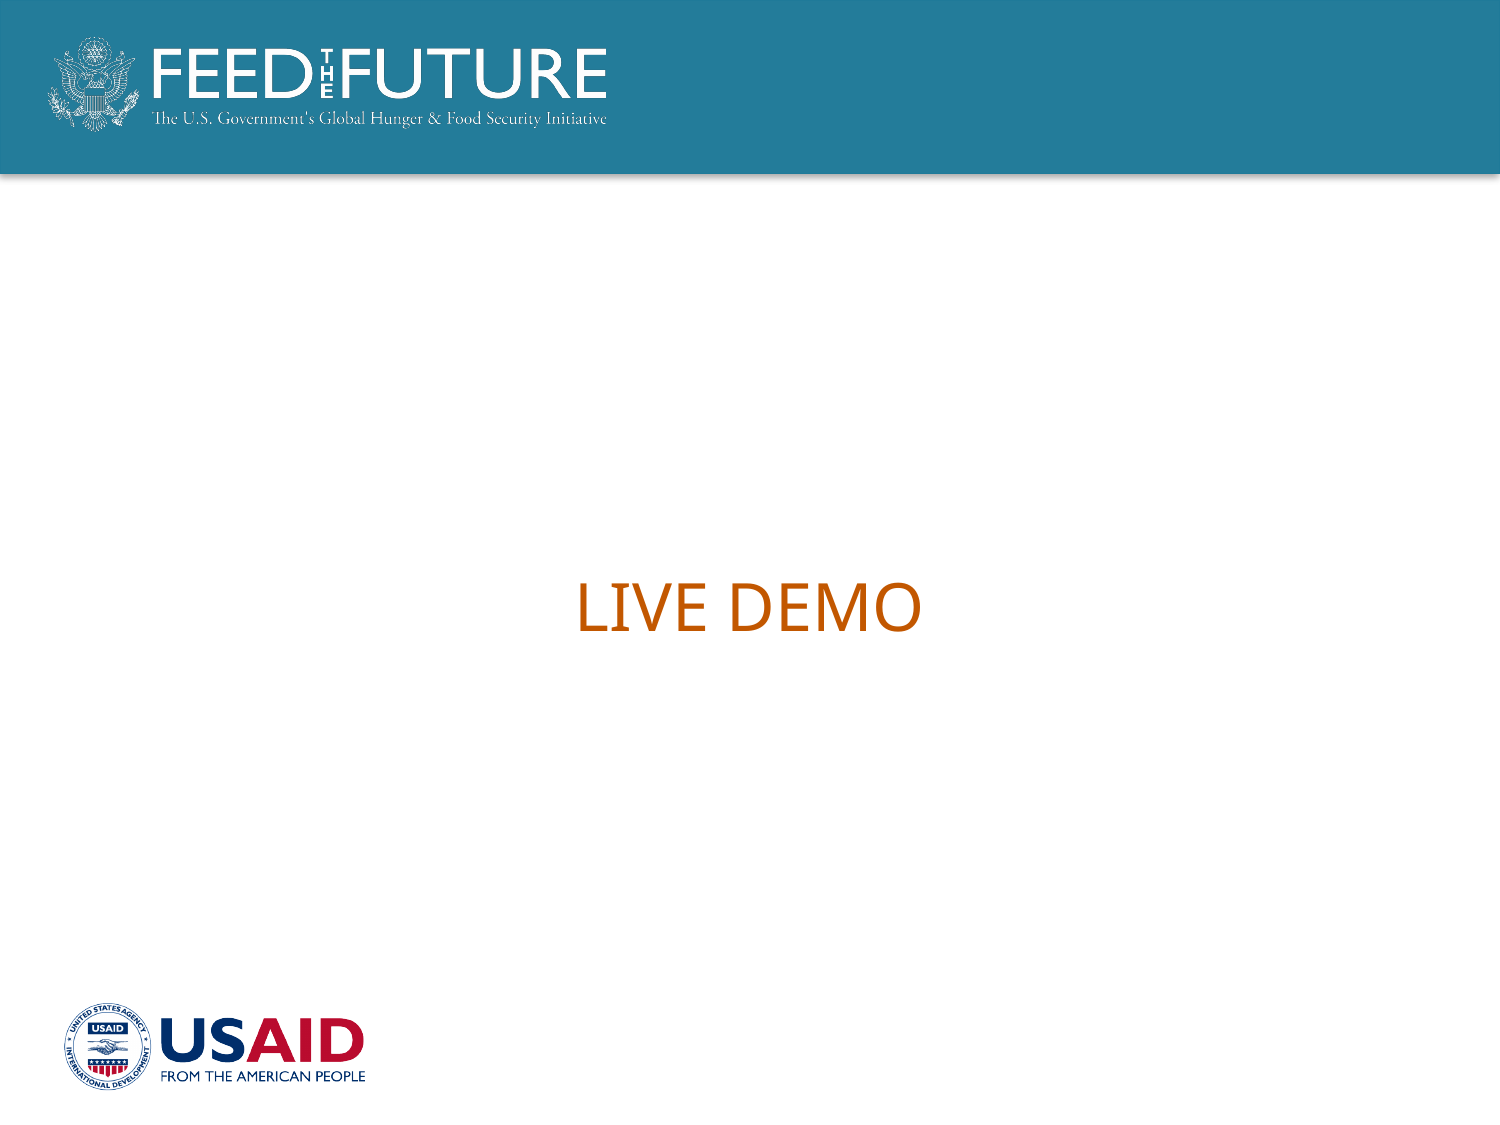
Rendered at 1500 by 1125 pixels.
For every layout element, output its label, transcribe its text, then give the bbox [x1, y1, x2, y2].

list Live DEMO [72, 372, 1428, 936]
picture [19, 974, 406, 1125]
